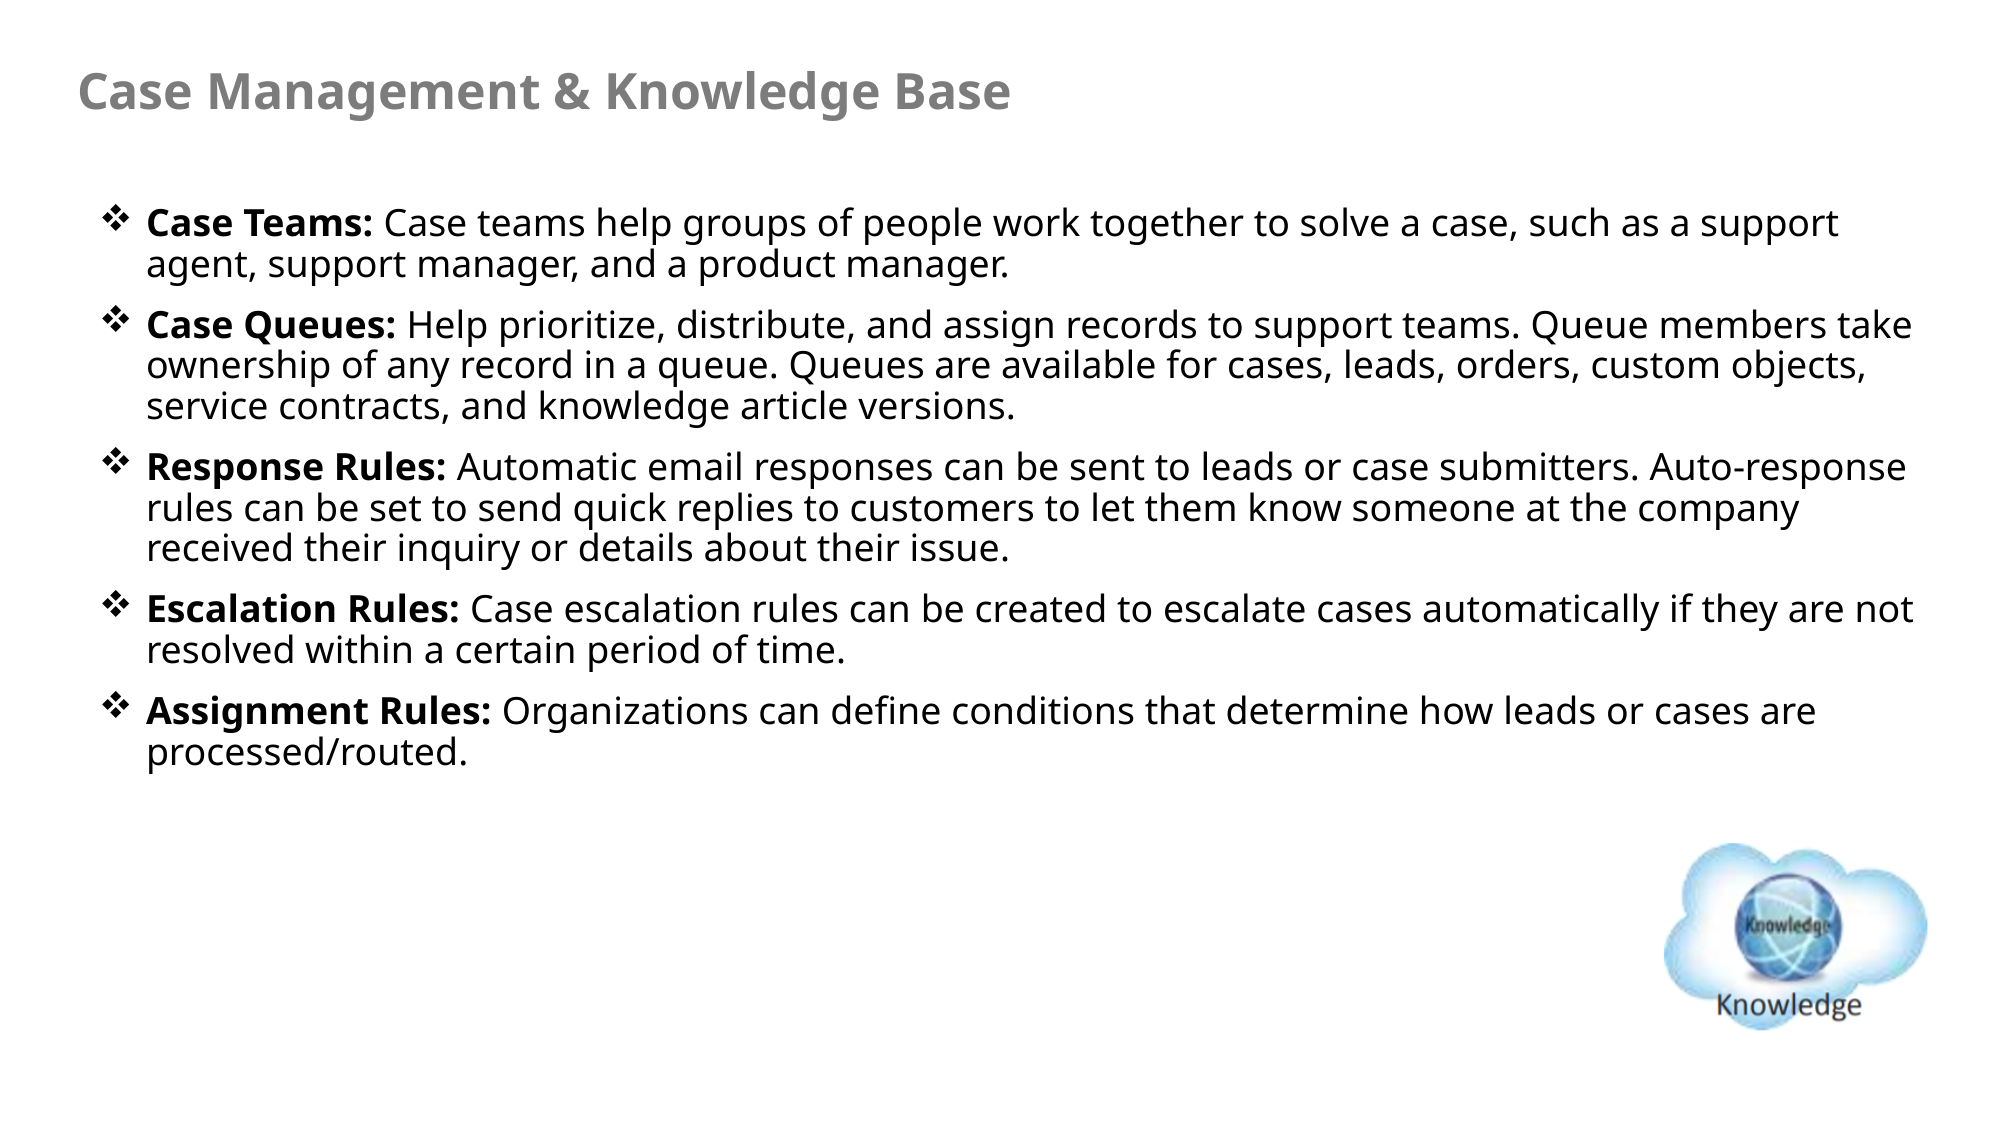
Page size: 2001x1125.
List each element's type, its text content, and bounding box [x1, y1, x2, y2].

title Case Management & Knowledge Base [77, 66, 1923, 181]
picture [1649, 822, 1945, 1044]
list Case Teams: Case teams help groups of people work together to solve a case, such as a support agent, support manager, and a product manager. Case Queues: Help prioritize, distribute, and assign records to support teams. Queue members take ownership of any record in a queue. Queues are available for cases, leads, orders, custom objects, service contracts, and knowledge article versions. Response Rules: Automatic email responses can be sent to leads or case submitters. Auto-response rules can be set to send quick replies to customers to let them know someone at the company received their inquiry or details about their issue. Escalation Rules: Case escalation rules can be created to escalate cases automatically if they are not resolved within a certain period of time. Assignment Rules: Organizations can define conditions that determine how leads or cases are processed/routed. [99, 204, 1945, 965]
